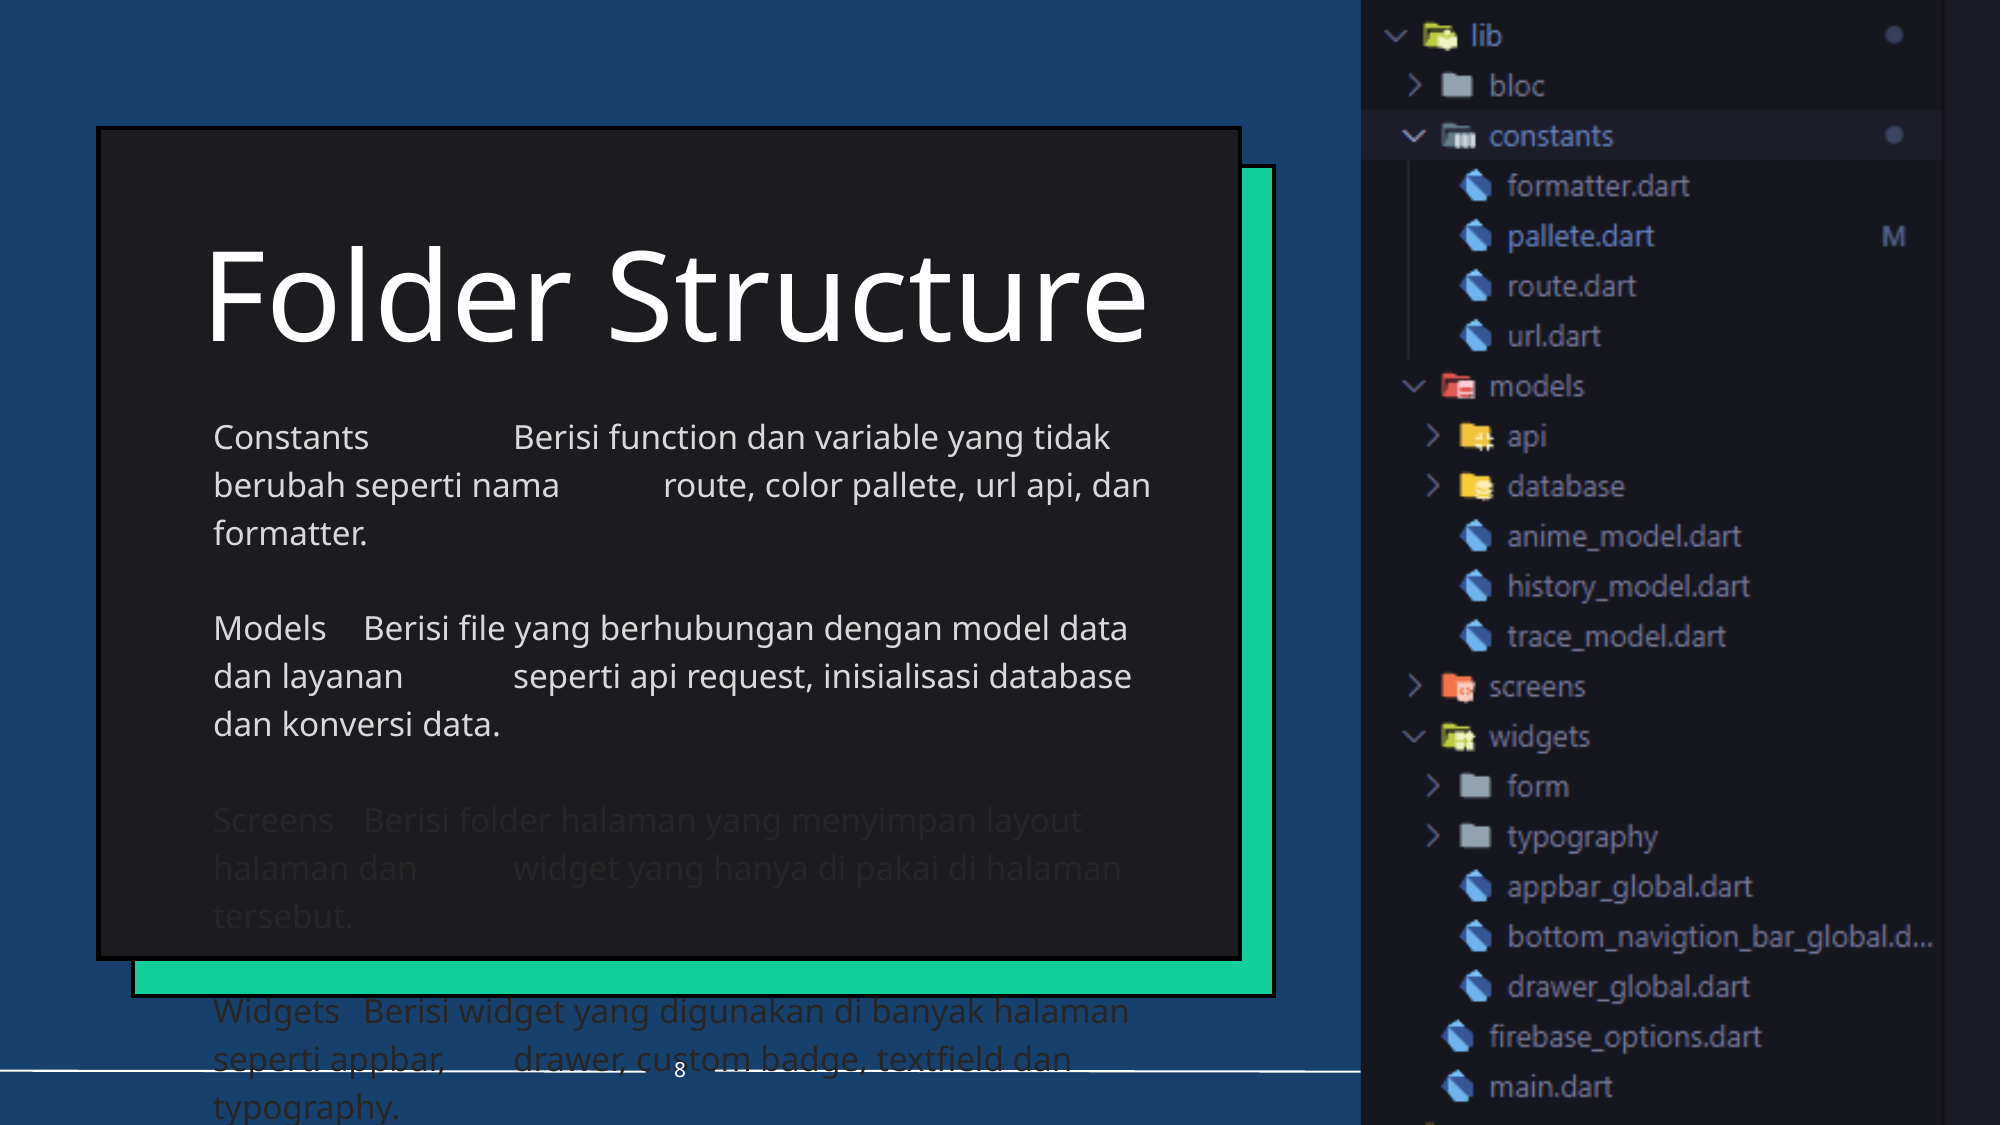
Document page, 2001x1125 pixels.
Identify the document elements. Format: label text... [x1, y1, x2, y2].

list Constants Berisi function dan variable yang tidak berubah seperti nama route, color pallete, url api, dan formatter. Models Berisi file yang berhubungan dengan model data dan layanan seperti api request, inisialisasi database dan konversi data. Screens Berisi folder halaman yang menyimpan layout halaman dan widget yang hanya di pakai di halaman tersebut. Widgets Berisi widget yang digunakan di banyak halaman seperti appbar, drawer, custom badge, textfield dan typography. [189, 400, 1189, 750]
title Folder Structure [186, 225, 1186, 507]
picture [1360, 0, 2000, 1125]
slide_number 8 [650, 1050, 710, 1091]
